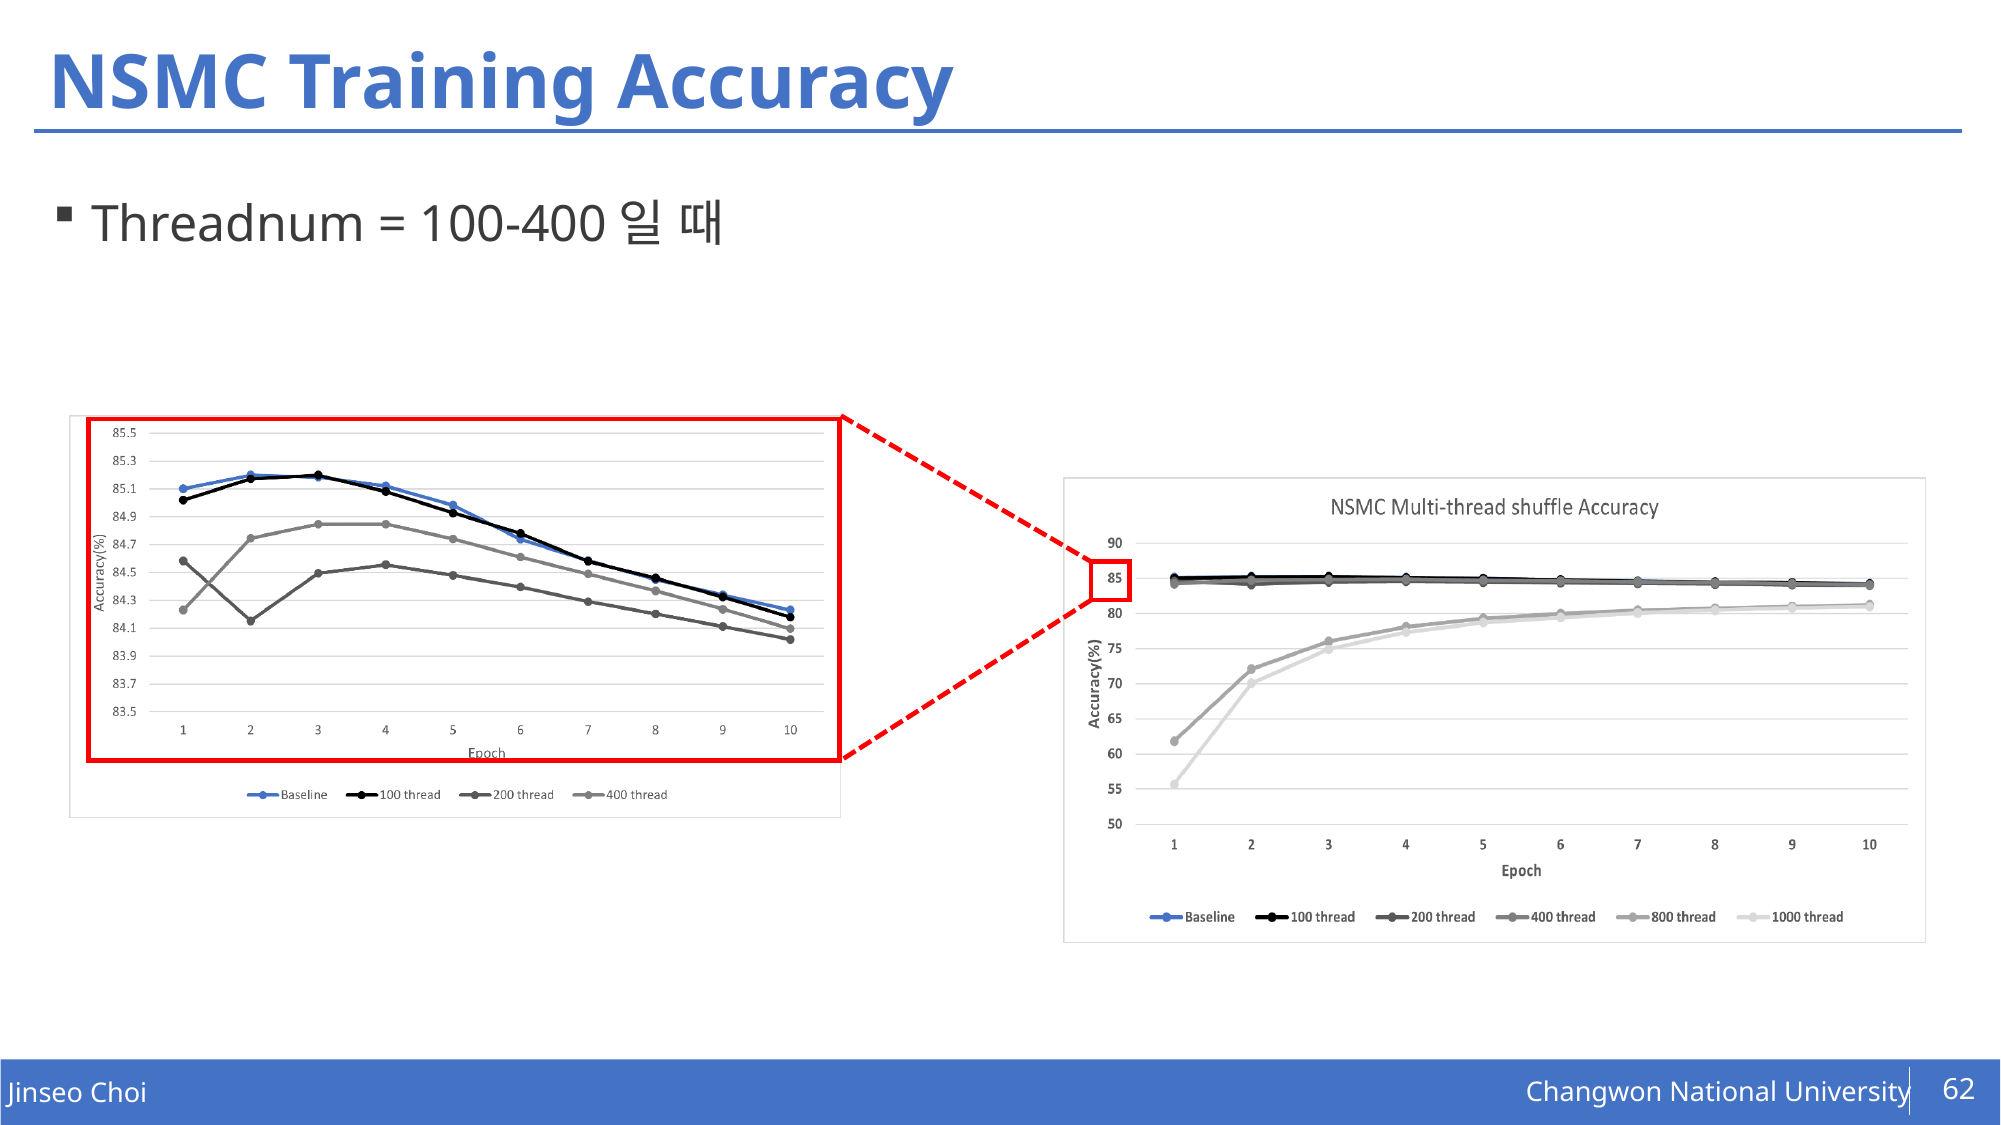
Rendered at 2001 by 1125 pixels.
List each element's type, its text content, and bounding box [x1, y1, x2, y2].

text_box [840, 599, 1092, 761]
picture [1063, 477, 1926, 943]
slide_number 62 [1922, 1060, 1996, 1121]
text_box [840, 415, 1092, 562]
picture [69, 415, 841, 819]
text_box Threadnum = 100-400일 때 [38, 159, 1968, 1004]
title NSMC Training Accuracy [33, 27, 1963, 143]
